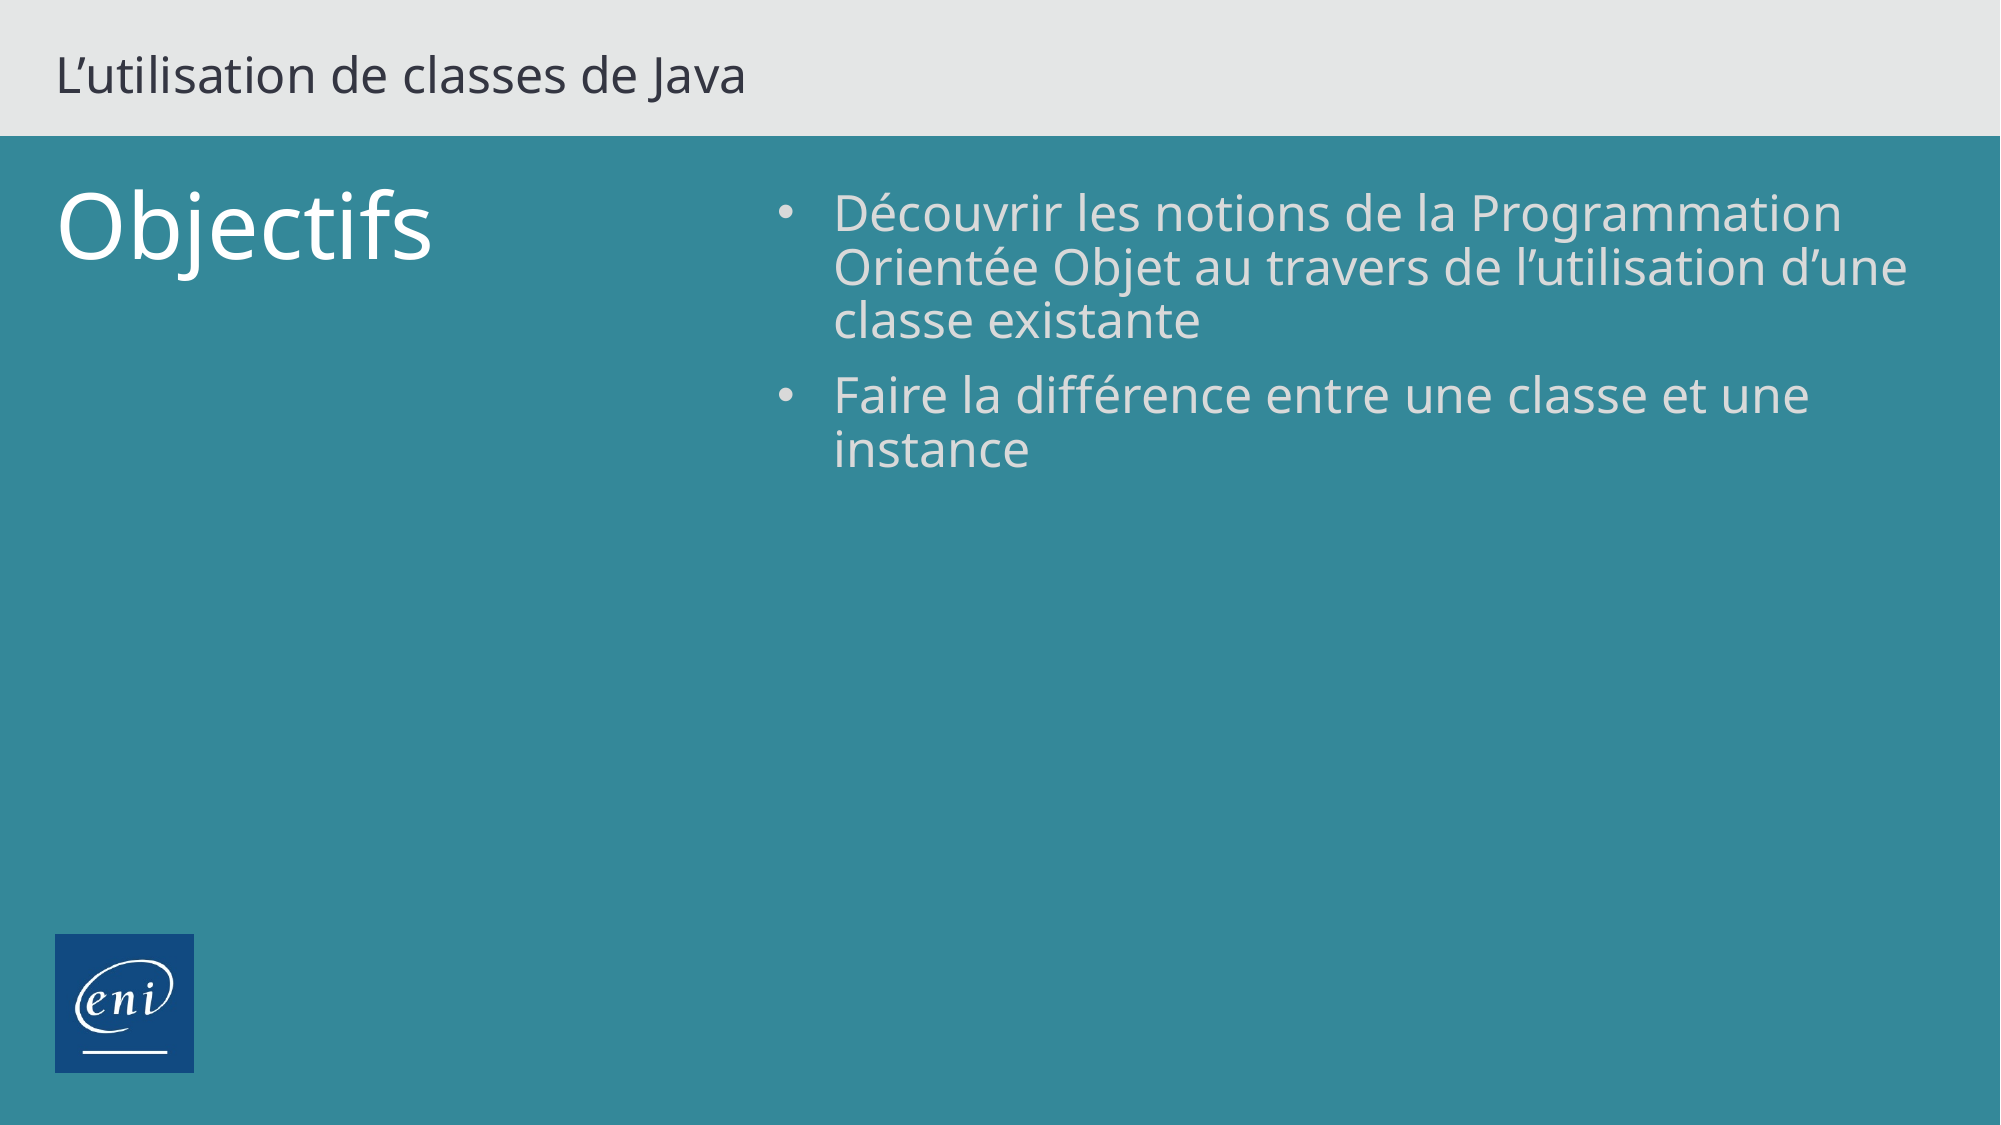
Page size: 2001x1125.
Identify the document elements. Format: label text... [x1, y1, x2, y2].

list Découvrir les notions de la Programmation Orientée Objet au travers de l’utilisation d’une classe existante Faire la différence entre une classe et une instance [762, 180, 1952, 792]
title Objectifs [55, 180, 659, 580]
list L’utilisation de classes de Java [55, 31, 967, 105]
picture [55, 934, 194, 1073]
